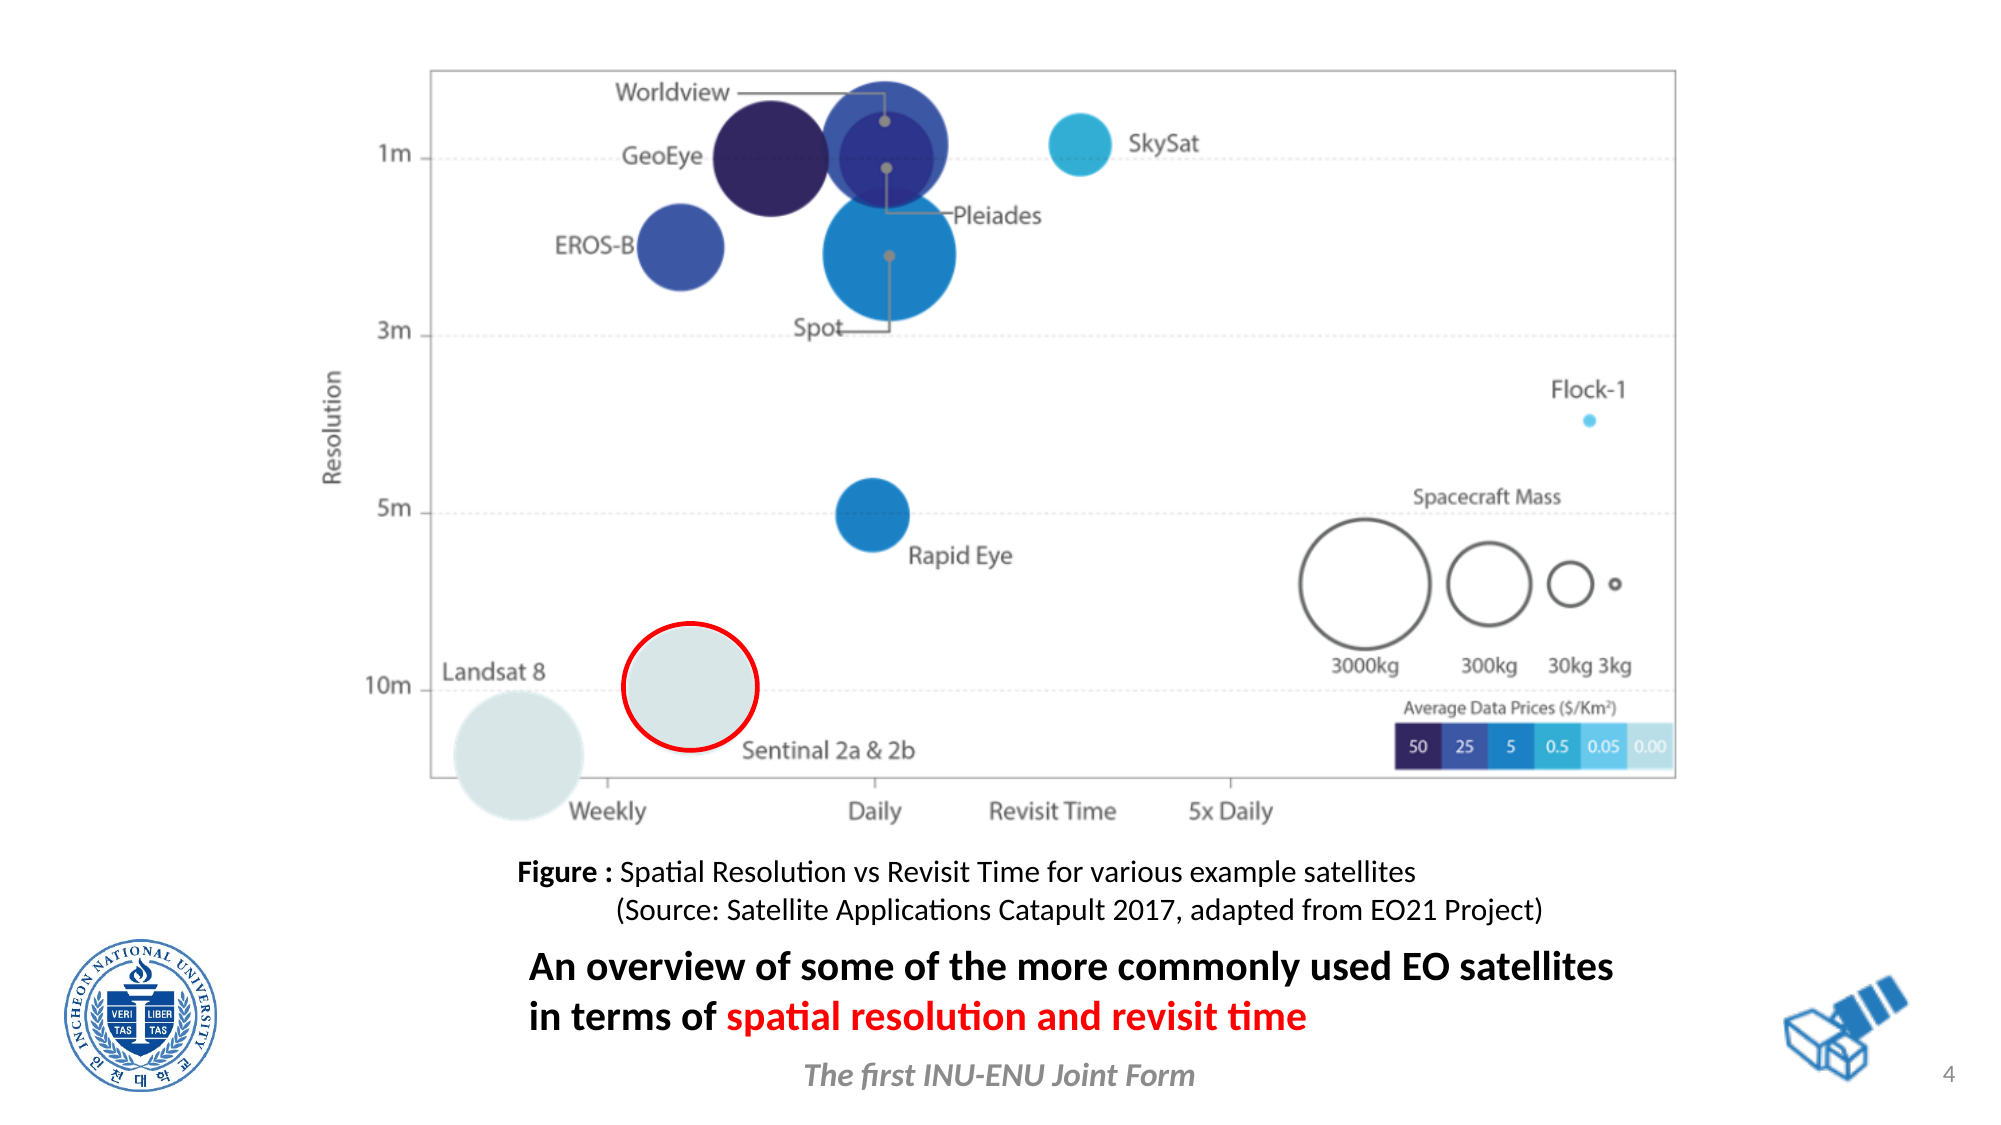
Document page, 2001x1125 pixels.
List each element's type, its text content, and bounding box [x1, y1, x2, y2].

picture [1783, 966, 1910, 1092]
footer The first INU-ENU Joint Form [662, 1048, 1338, 1103]
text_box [302, 56, 1698, 1048]
picture [64, 939, 217, 1092]
slide_number 4 [1889, 1042, 1971, 1103]
